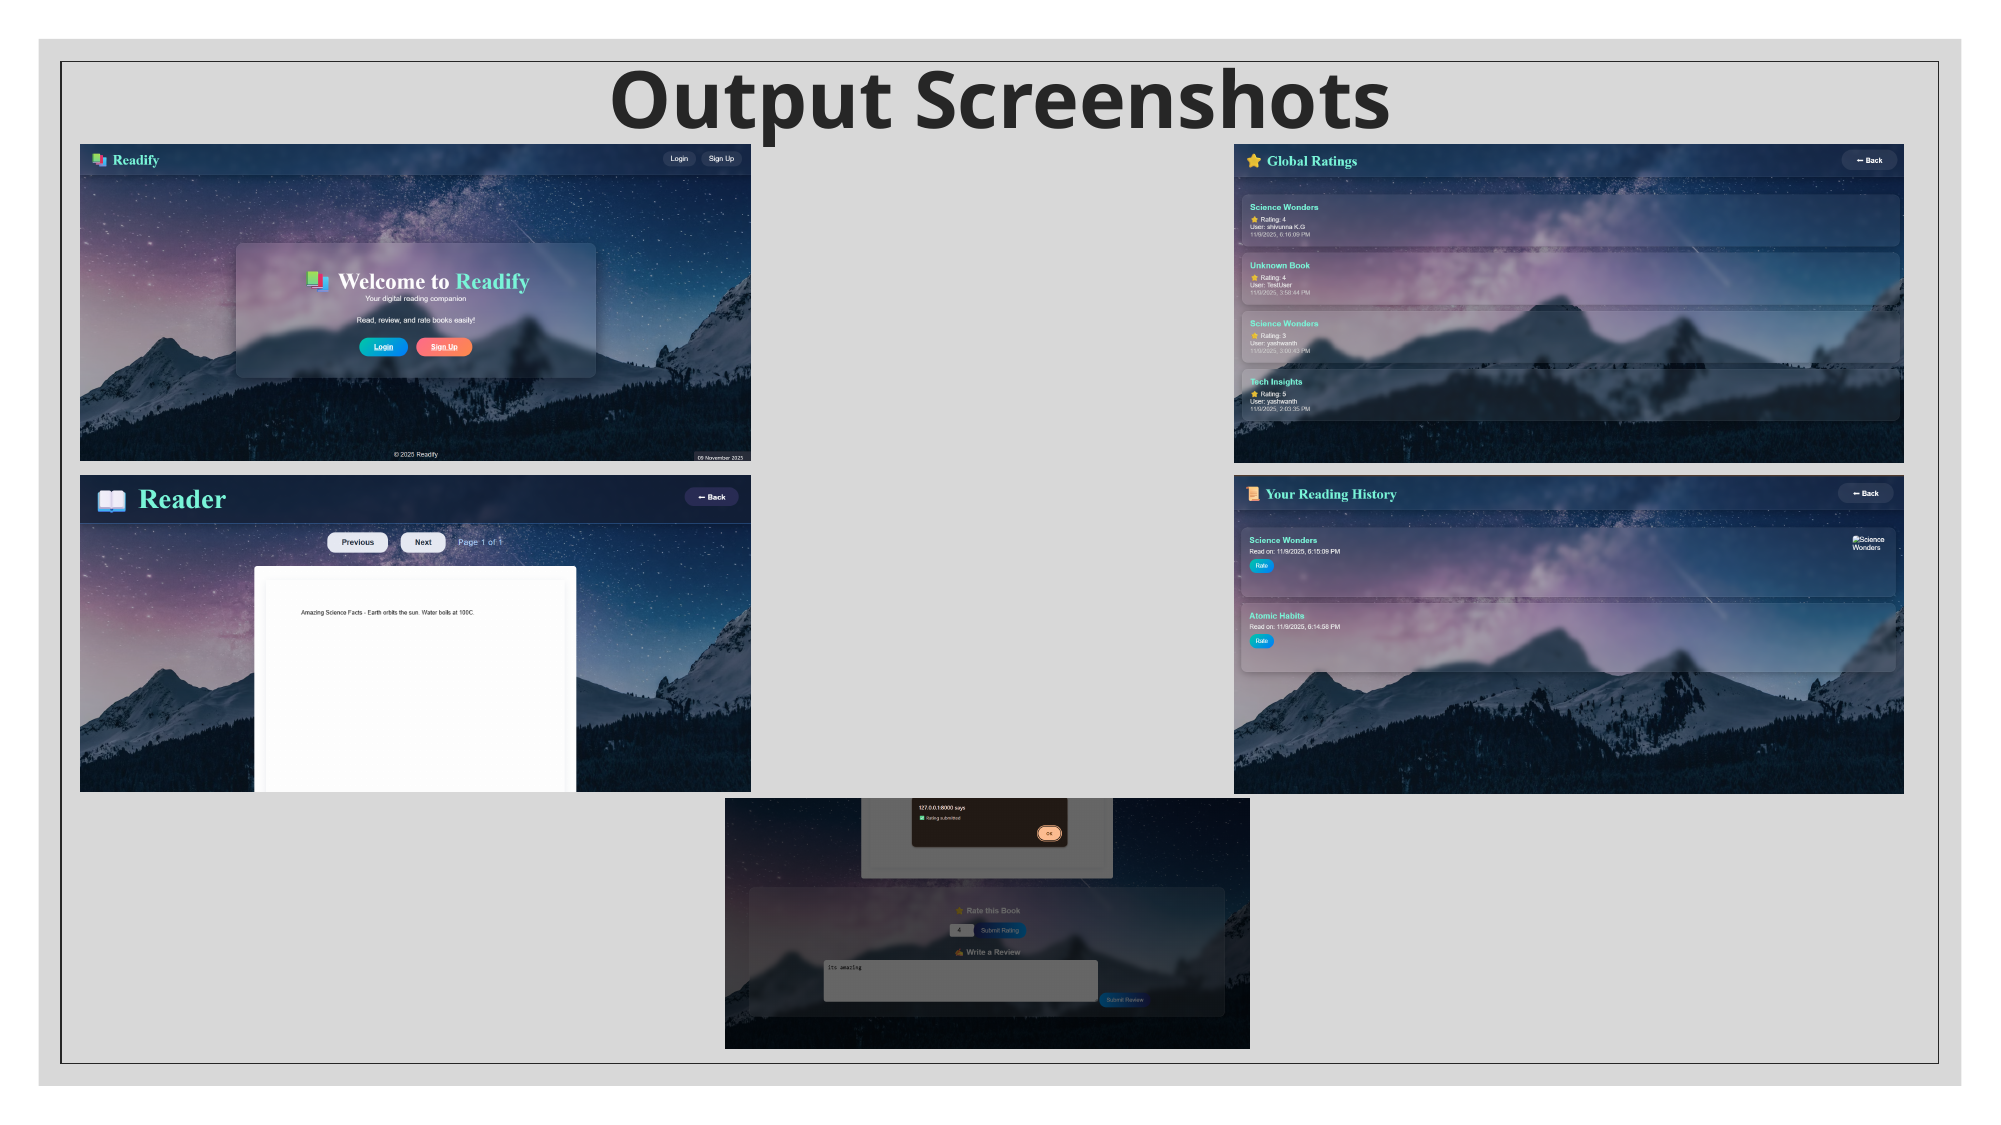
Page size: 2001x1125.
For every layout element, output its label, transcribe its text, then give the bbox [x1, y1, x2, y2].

title Output Screenshots [174, 52, 1825, 154]
picture [80, 475, 751, 792]
picture [1234, 144, 1904, 463]
picture [1234, 475, 1904, 794]
picture [725, 798, 1250, 1049]
picture [80, 144, 751, 461]
